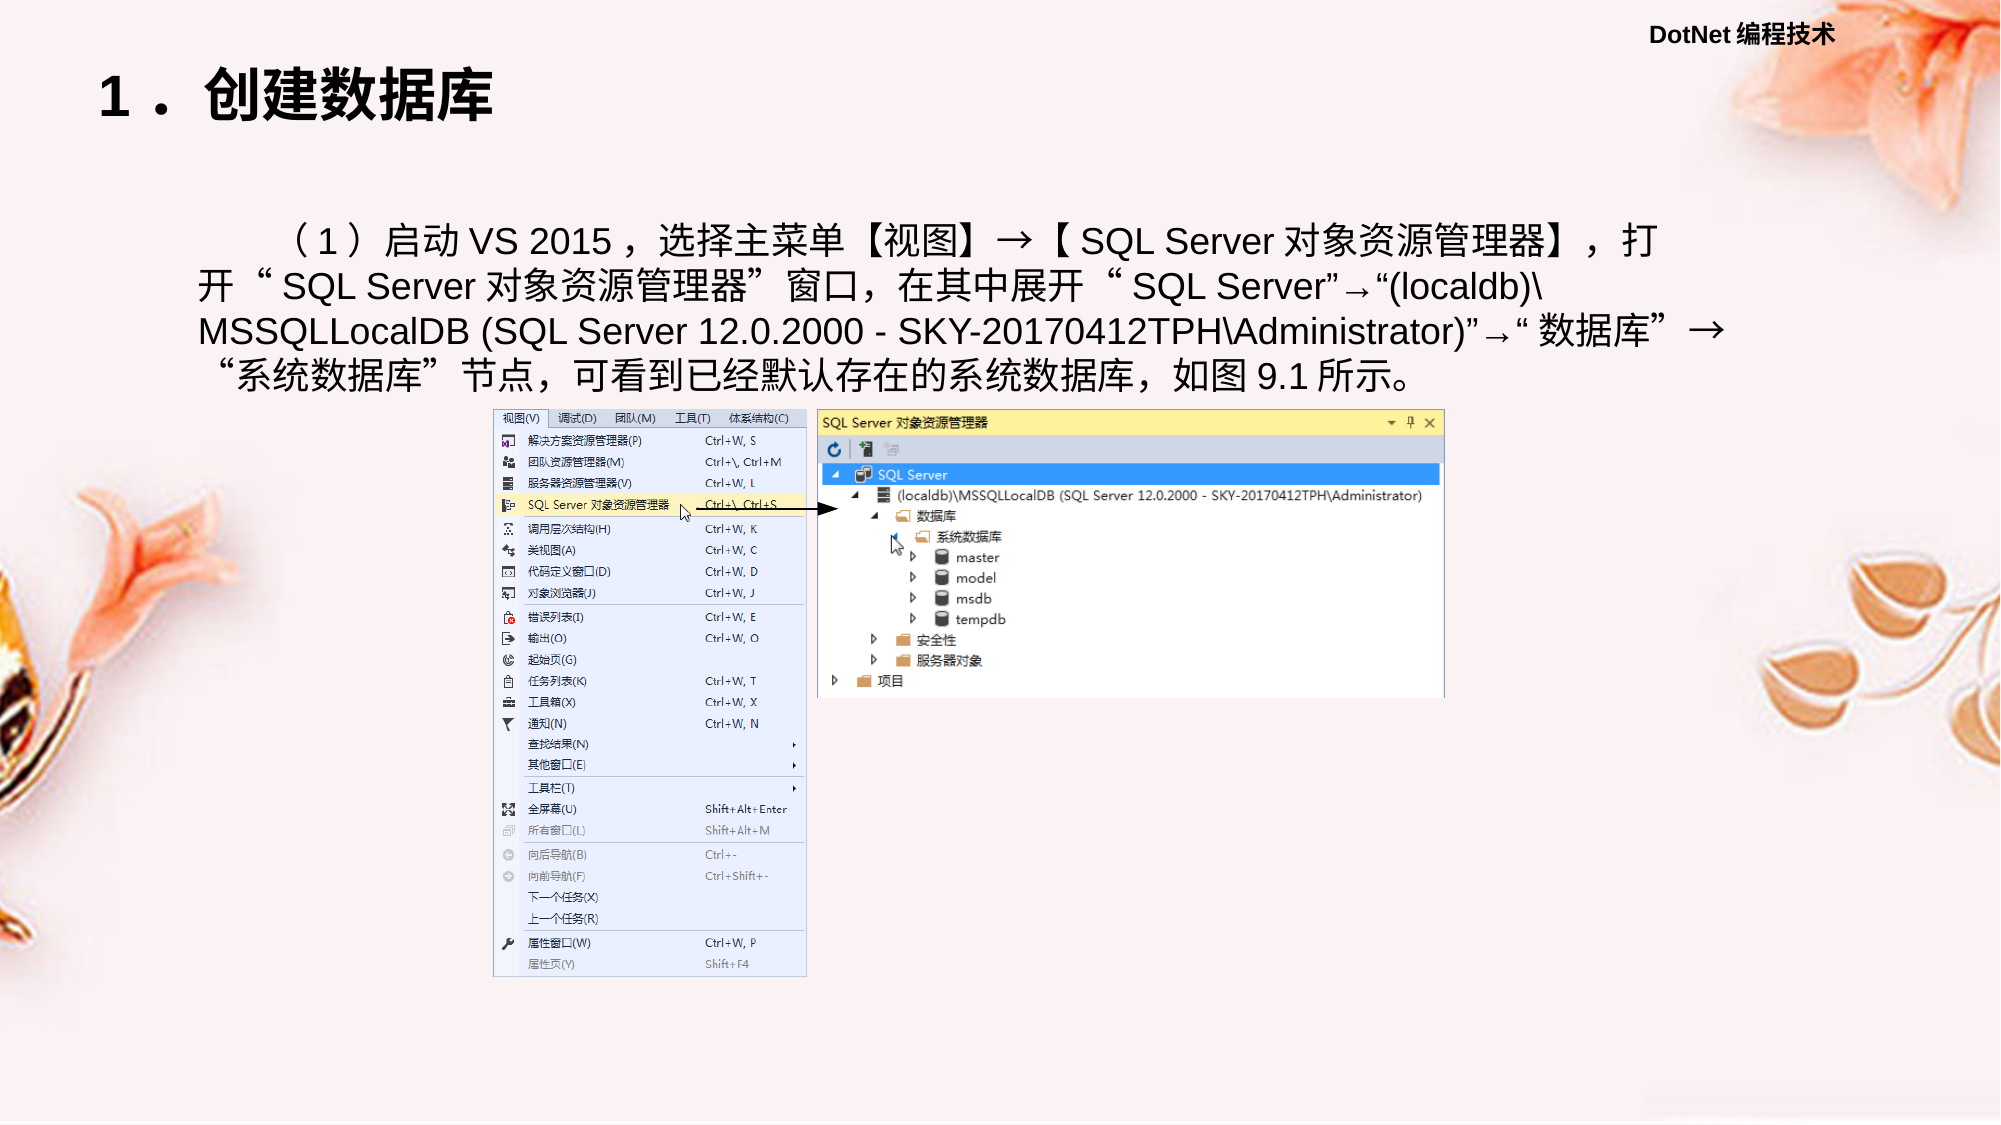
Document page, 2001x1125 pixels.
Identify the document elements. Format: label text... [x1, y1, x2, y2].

picture [0, 0, 2001, 1125]
text_box （1）启动VS 2015，选择主菜单【视图】→【SQL Server对象资源管理器】，打开“SQL Server对象资源管理器”窗口，在其中展开“SQL Server”→“(localdb)\MSSQLLocalDB (SQL Server 12.0.2000 - SKY-20170412TPH\Administrator)”→“数据库”→“系统数据库”节点，可看到已经默认存在的系统数据库，如图9.1所示。 [183, 209, 1785, 404]
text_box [490, 406, 1448, 981]
text_box 1．创建数据库 [83, 58, 1132, 136]
